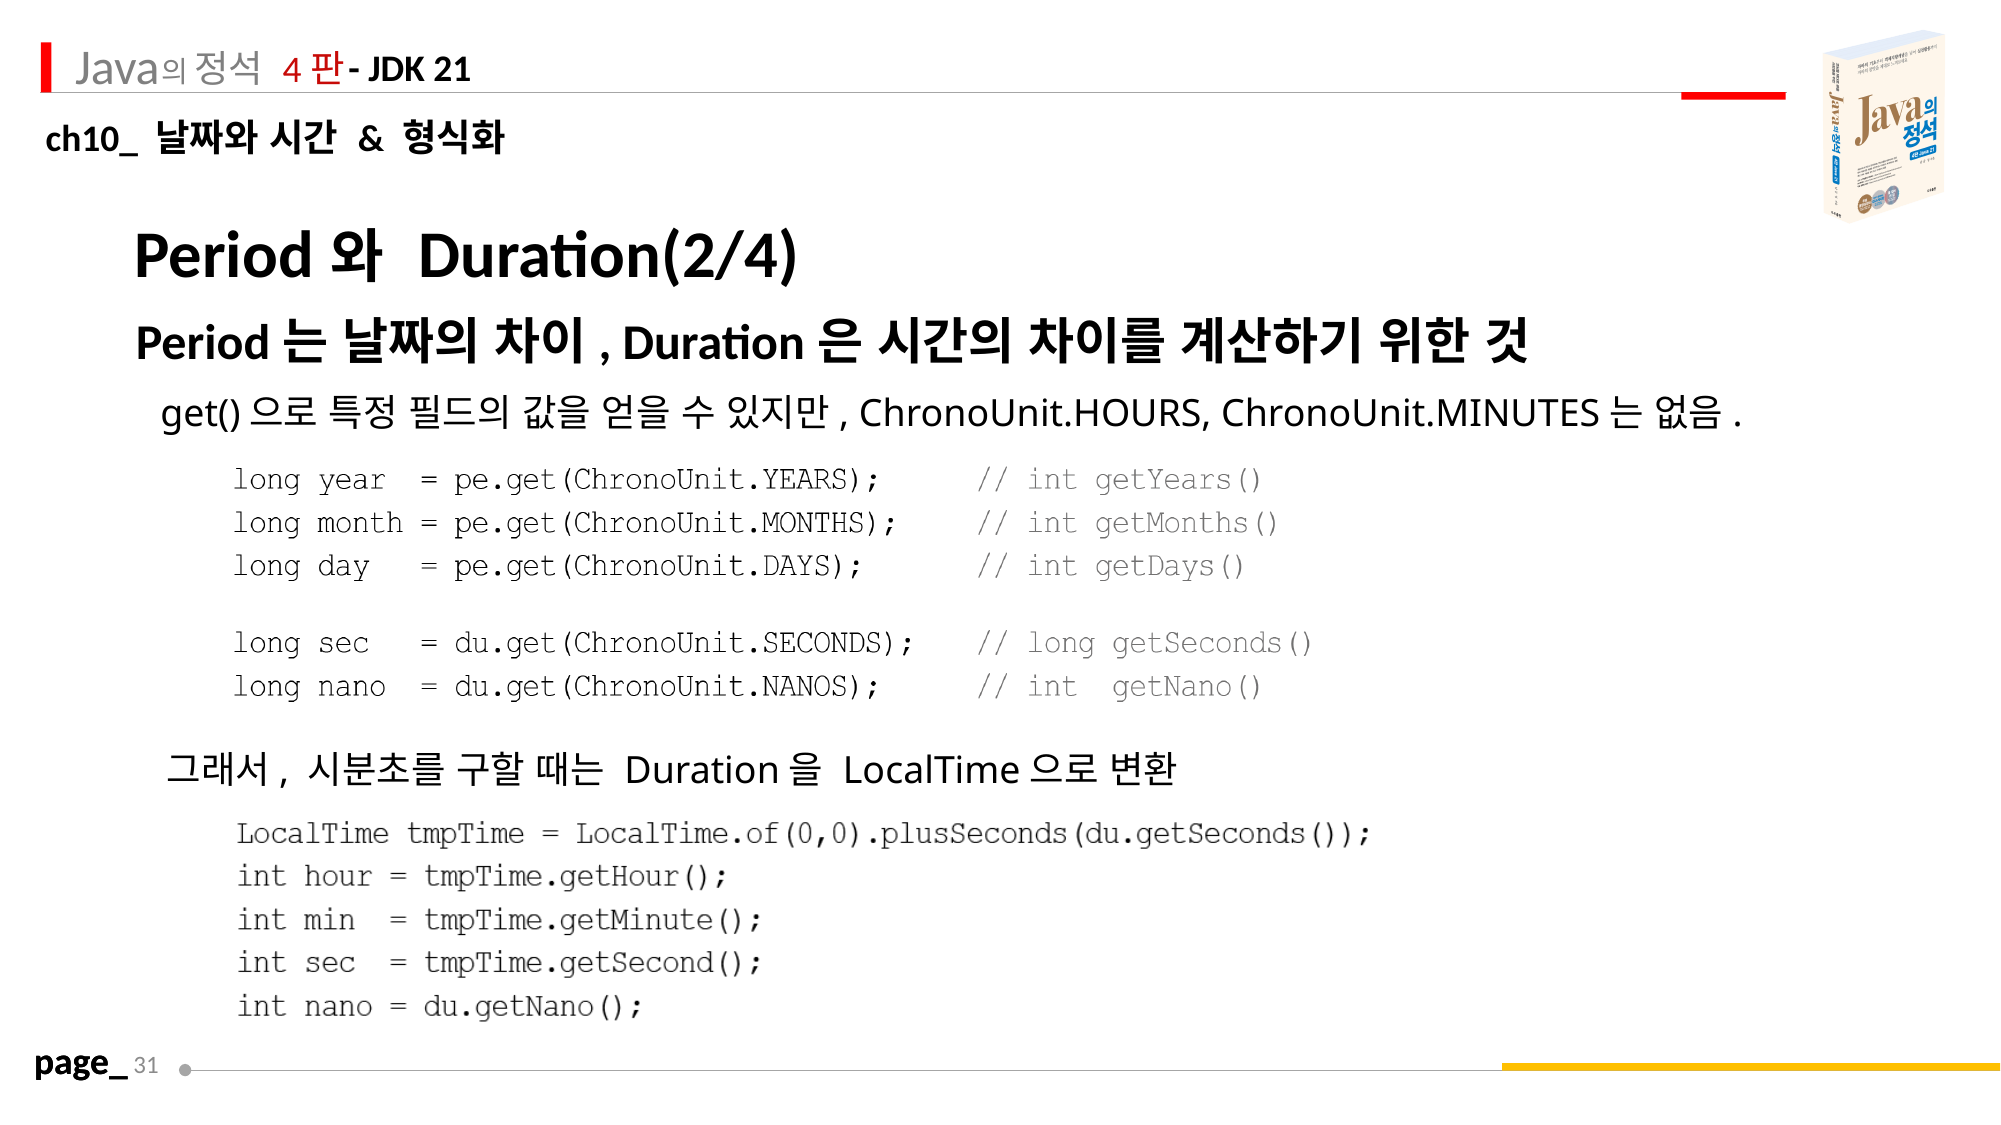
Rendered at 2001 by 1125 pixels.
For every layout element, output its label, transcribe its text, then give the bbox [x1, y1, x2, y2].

text_box get()으로 특정 필드의 값을 얻을 수 있지만, ChronoUnit.HOURS, ChronoUnit.MINUTES는 없음. [145, 381, 1832, 442]
text_box Period와 Duration(2/4) [119, 203, 1841, 298]
text_box 그래서, 시분초를 구할 때는 Duration을 LocalTime으로 변환 [151, 738, 1595, 798]
slide_number 31 [106, 1033, 174, 1094]
picture [220, 805, 1391, 1040]
text_box Period는 날짜의 차이, Duration은 시간의 차이를 계산하기 위한 것 [121, 301, 1823, 377]
text_box page_ [19, 1030, 145, 1090]
picture [219, 449, 1321, 713]
picture [1819, 26, 1950, 228]
